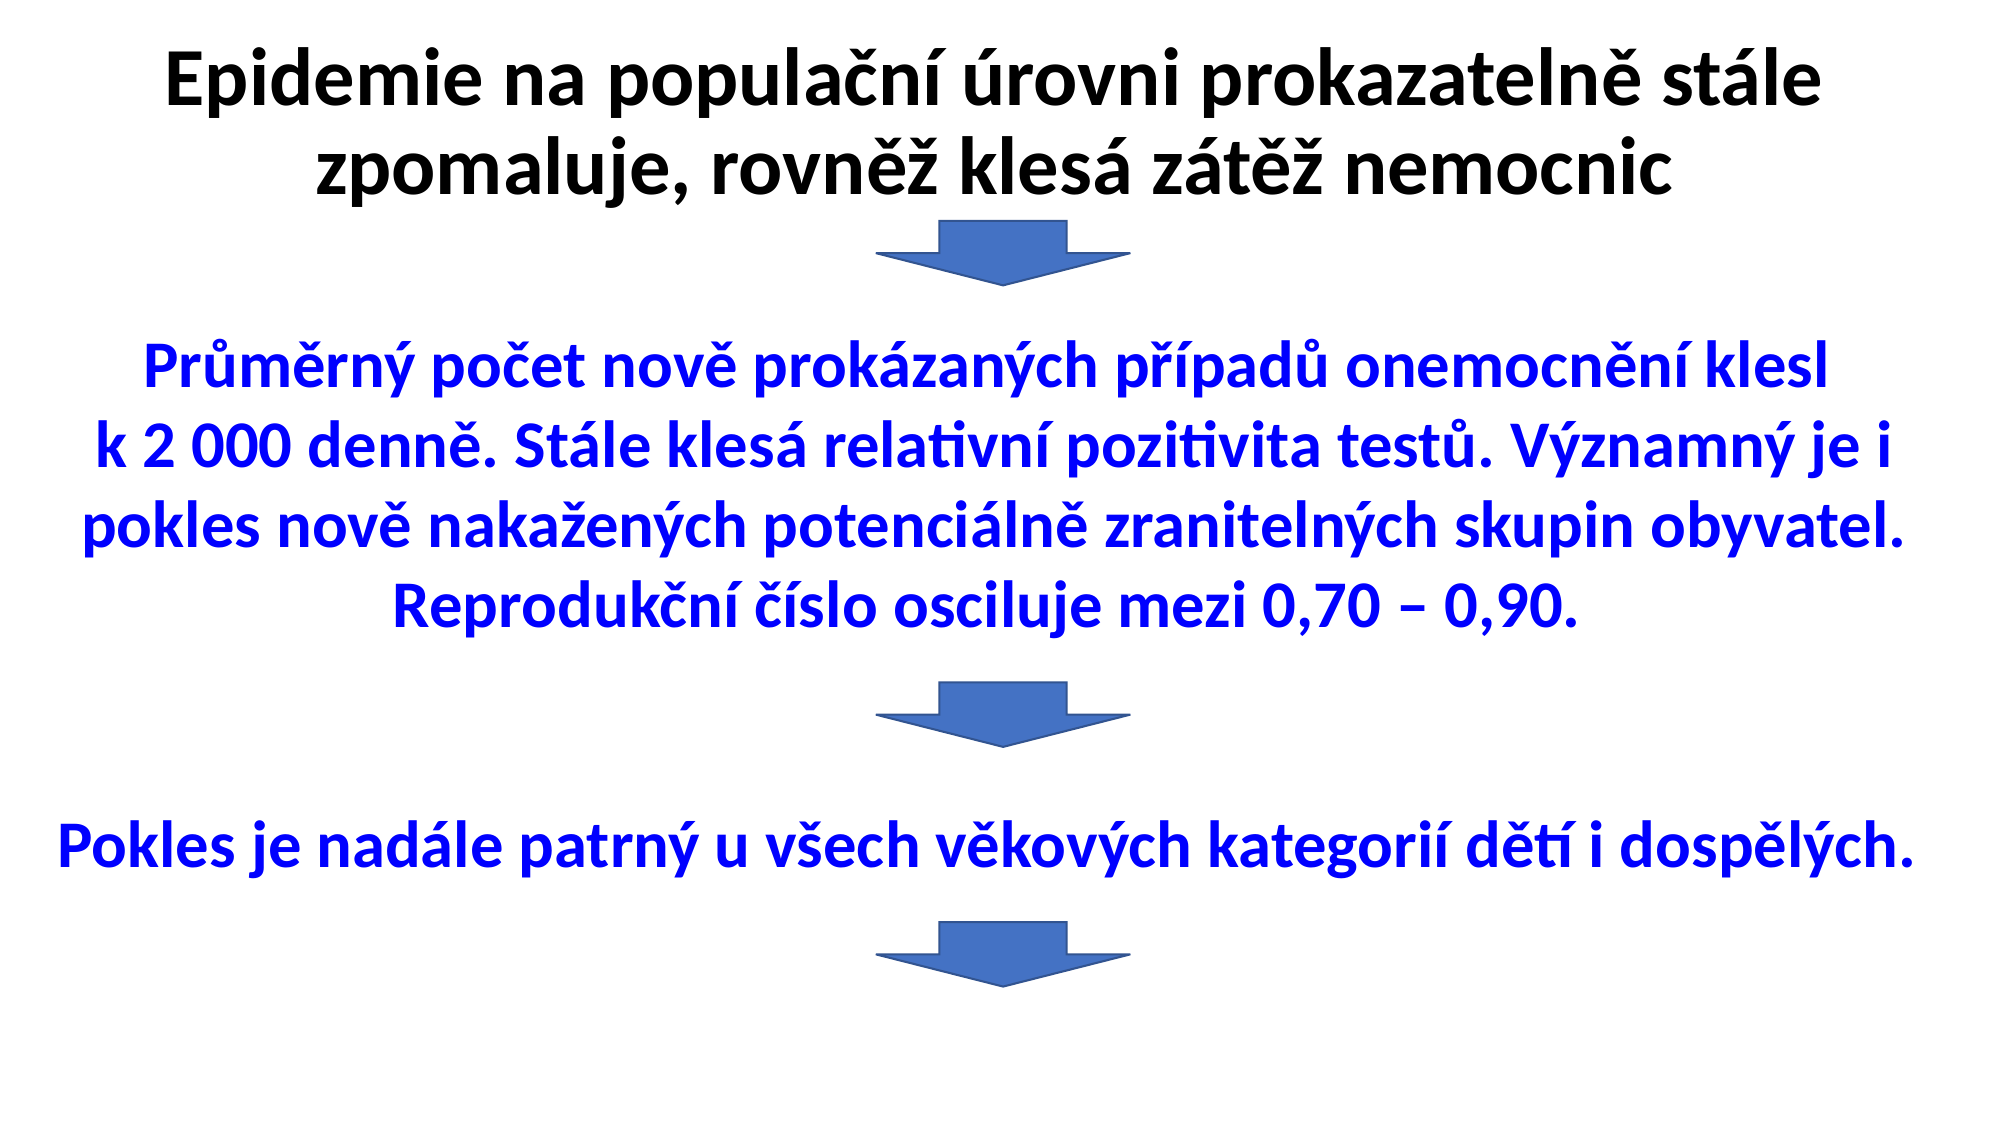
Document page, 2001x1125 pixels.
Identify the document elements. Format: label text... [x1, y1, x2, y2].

text_box Průměrný počet nově prokázaných případů onemocnění klesl k 2 000 denně. Stále klesá relativní pozitivita testů. Významný je i pokles nově nakažených potenciálně zranitelných skupin obyvatel. Reprodukční číslo osciluje mezi 0,70 – 0,90. Pokles je nadále patrný u všech věkových kategorií dětí i dospělých. [25, 313, 1965, 888]
text_box [875, 921, 1131, 988]
text_box Epidemie na populační úrovni prokazatelně stále zpomaluje, rovněž klesá zátěž nemocnic [72, 27, 1918, 221]
text_box [875, 221, 1131, 287]
text_box [875, 681, 1131, 748]
